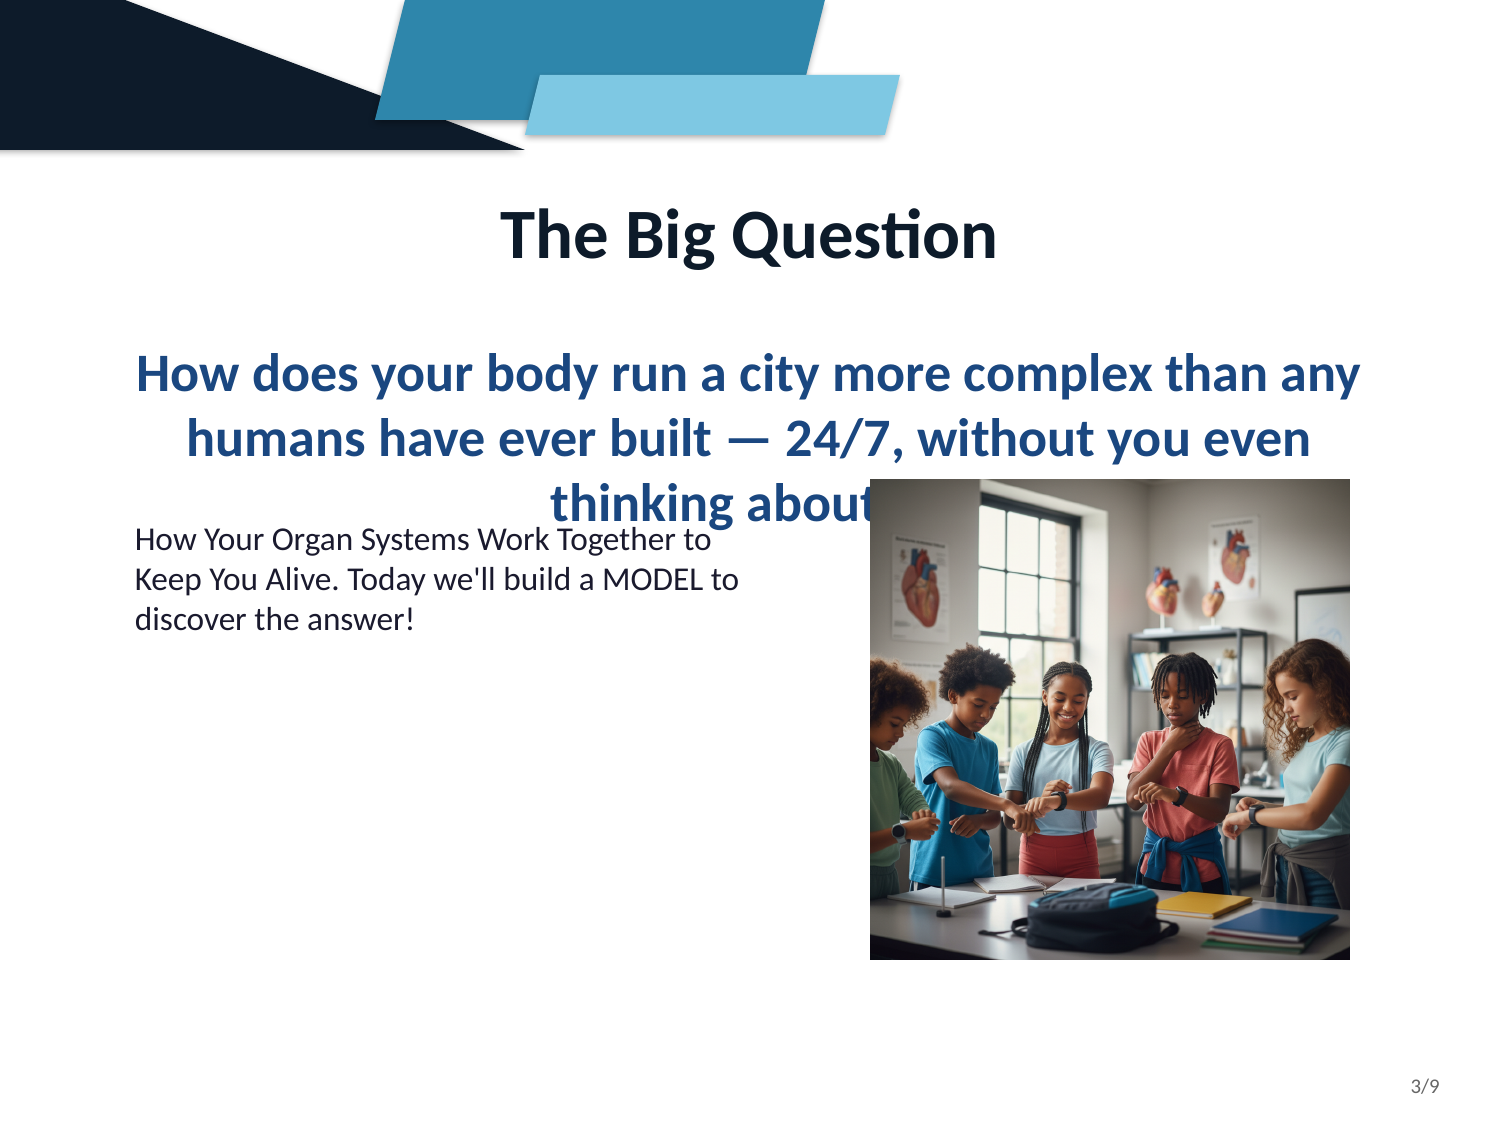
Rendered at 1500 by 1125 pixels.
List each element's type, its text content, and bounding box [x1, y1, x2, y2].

text_box 3/9 [1395, 1065, 1455, 1105]
text_box How Your Organ Systems Work Together to Keep You Alive. Today we'll build a MODEL to discover the answer! [119, 509, 795, 645]
text_box The Big Question [485, 179, 1014, 280]
text_box How does your body run a city more complex than any humans have ever built — 24/7, without you even thinking about it? [119, 329, 1380, 540]
text_box [0, 0, 526, 151]
picture [869, 479, 1351, 961]
text_box [374, 0, 826, 121]
text_box [524, 74, 901, 136]
